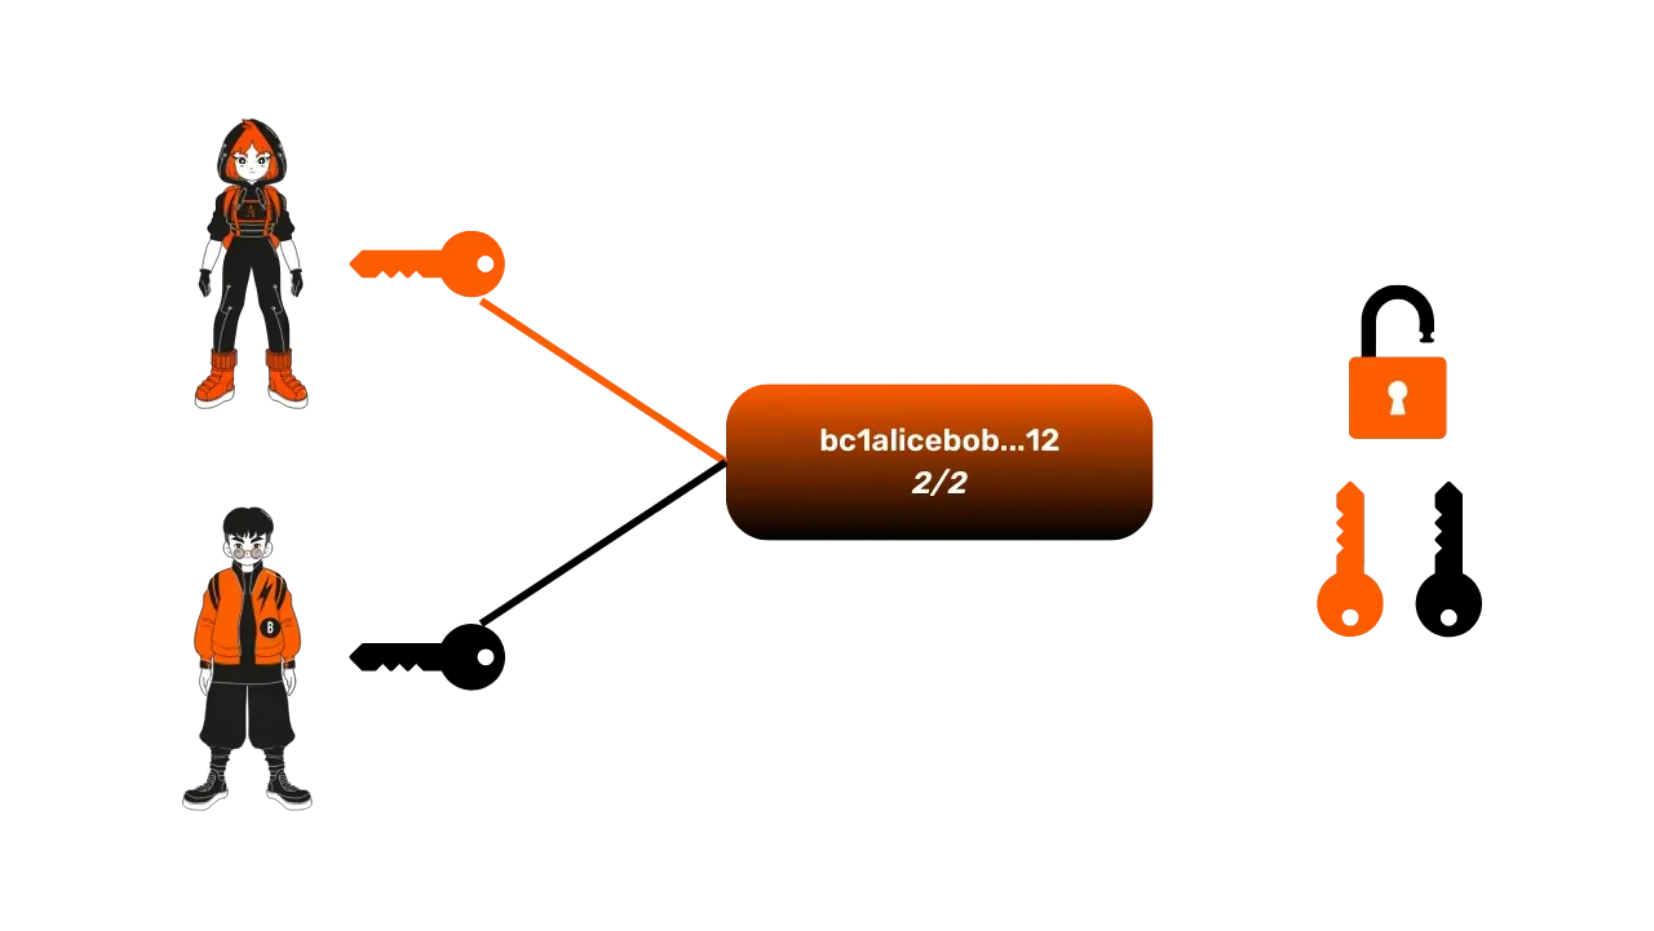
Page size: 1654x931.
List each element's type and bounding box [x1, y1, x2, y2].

picture [0, 80, 1654, 850]
